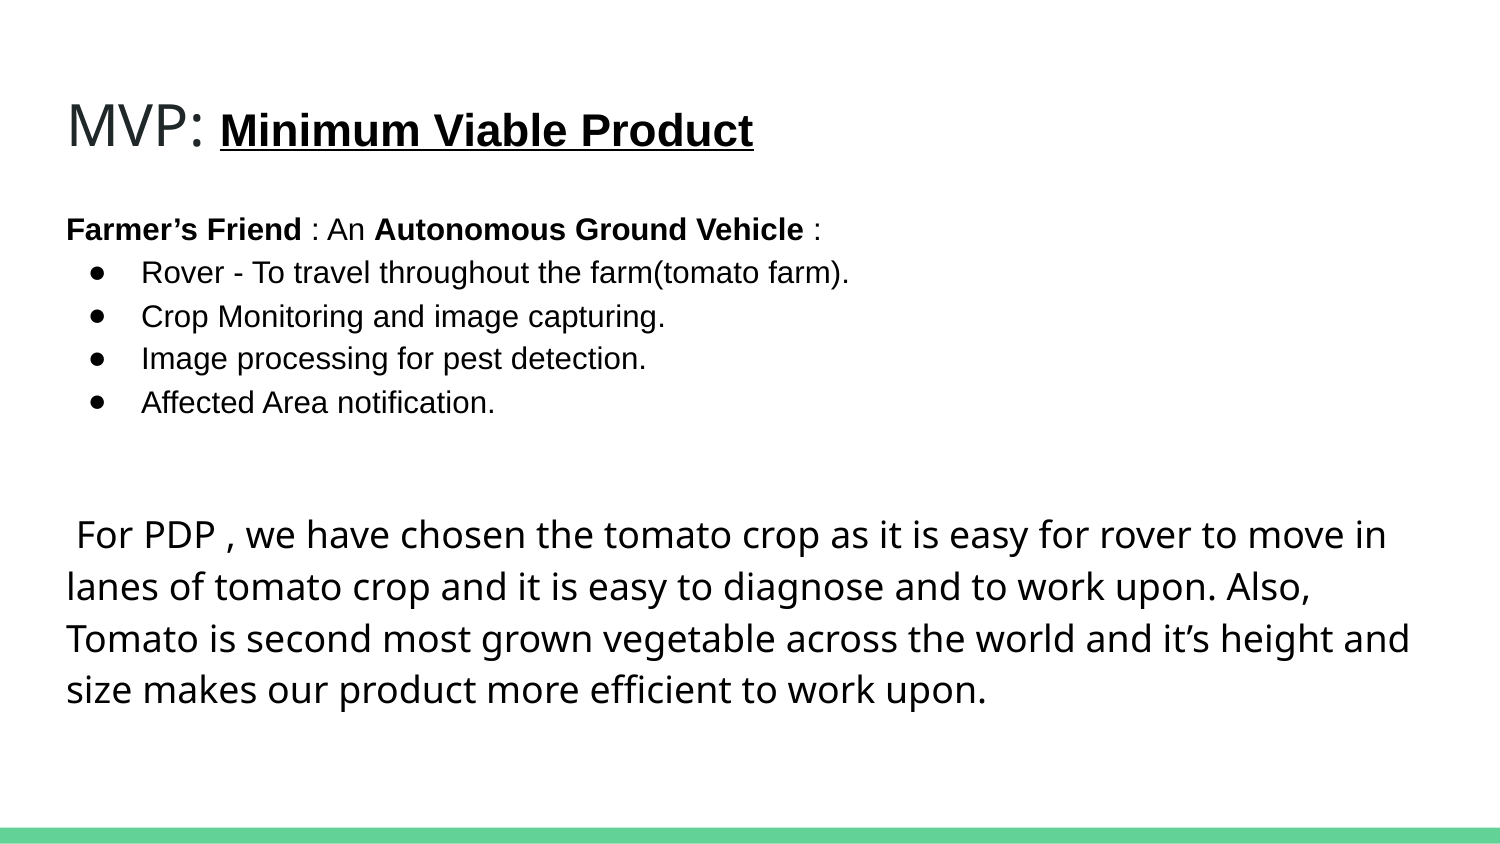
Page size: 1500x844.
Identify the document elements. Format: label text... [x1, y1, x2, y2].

list Farmer’s Friend : An Autonomous Ground Vehicle : Rover - To travel throughout the farm(tomato farm). Crop Monitoring and image capturing. Image processing for pest detection. Affected Area notification. For PDP , we have chosen the tomato crop as it is easy for rover to move in lanes of tomato crop and it is easy to diagnose and to work upon. Also, Tomato is second most grown vegetable across the world and it’s height and size makes our product more efficient to work upon. [51, 189, 1449, 750]
title MVP: Minimum Viable Product [51, 72, 1449, 167]
